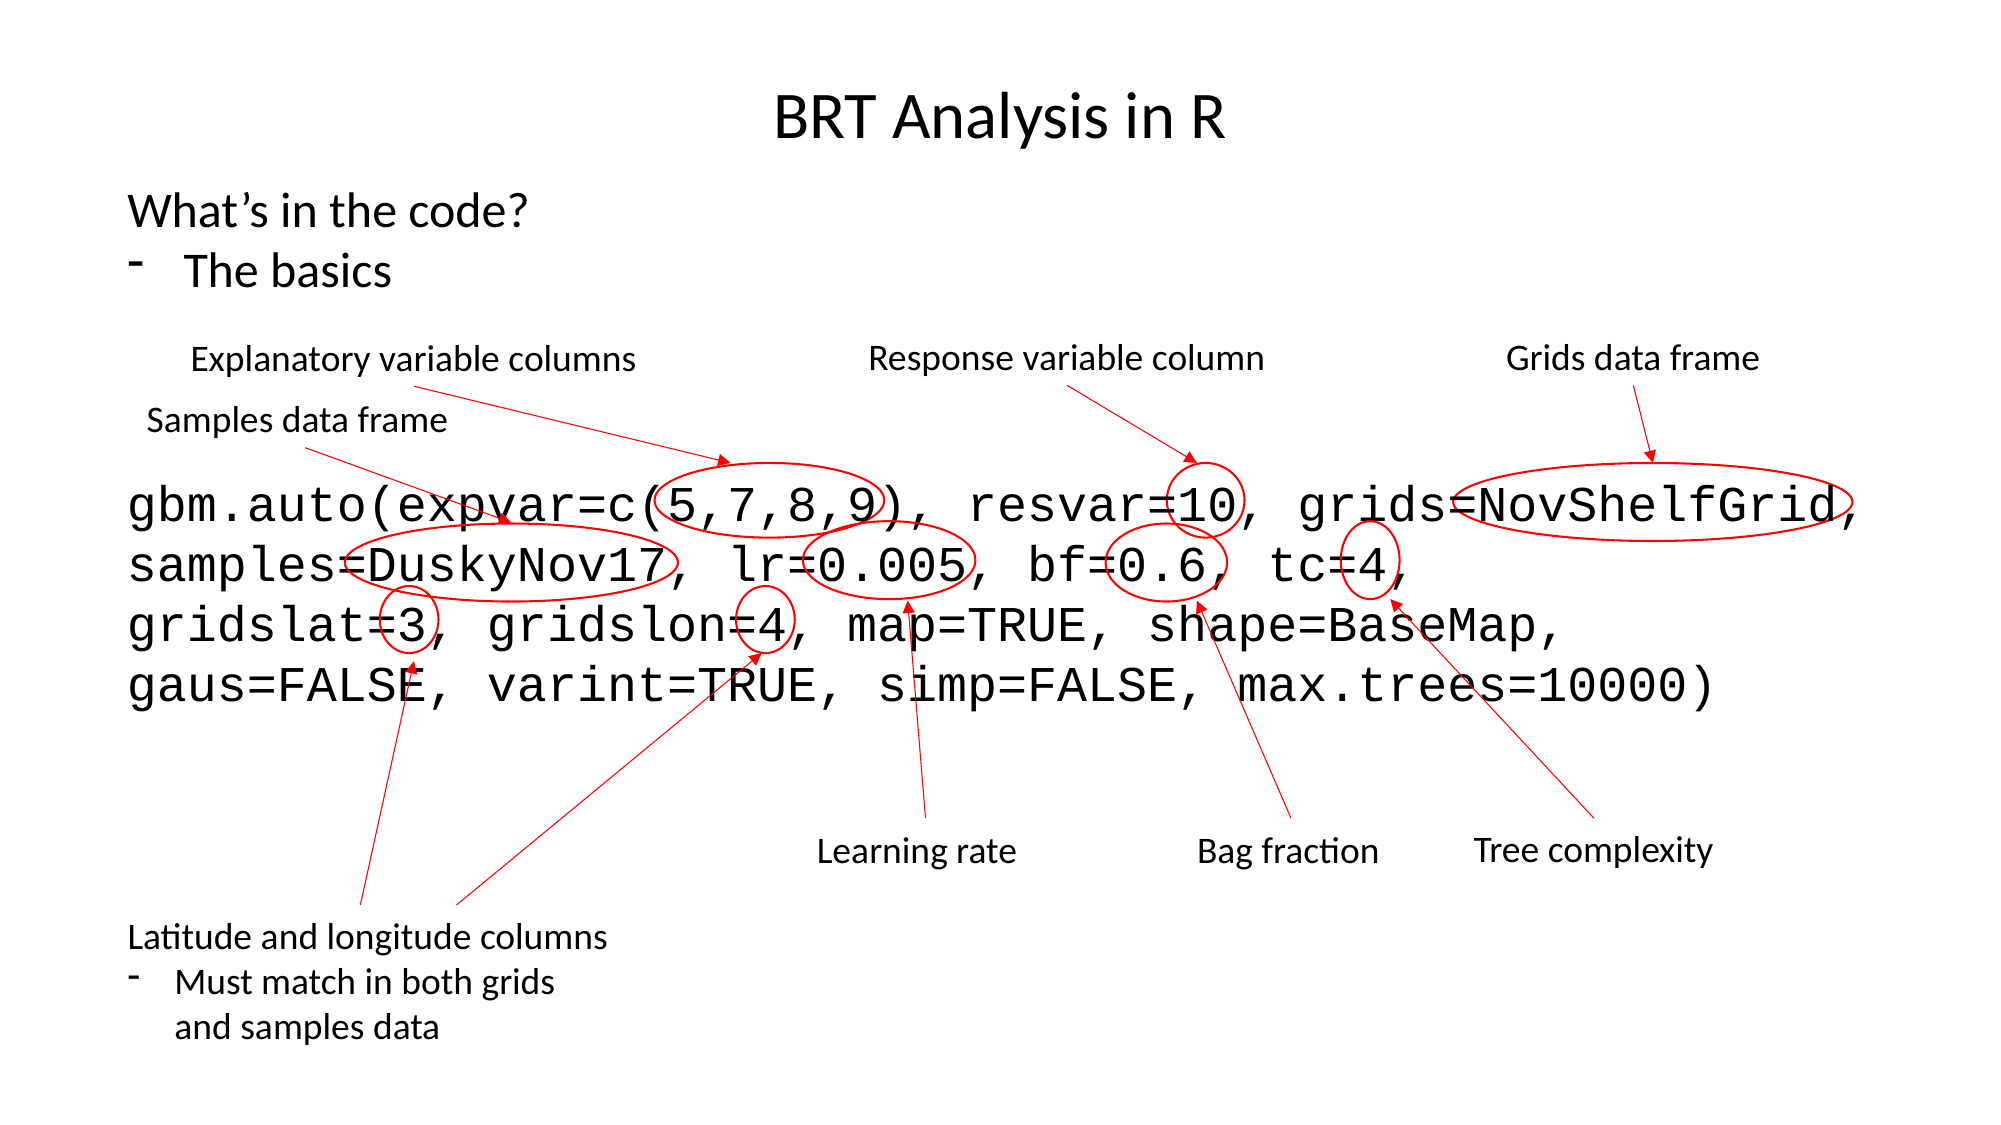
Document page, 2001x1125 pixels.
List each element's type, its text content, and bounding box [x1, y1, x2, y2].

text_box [1196, 600, 1291, 819]
text_box Latitude and longitude columns Must match in both grids and samples data [112, 904, 629, 1055]
text_box Response variable column [853, 325, 1281, 386]
text_box What’s in the code? The basics [112, 169, 545, 305]
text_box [360, 661, 414, 905]
text_box Grids data frame [1491, 325, 1776, 386]
text_box [1104, 522, 1229, 603]
text_box [1339, 520, 1401, 601]
text_box [378, 584, 440, 655]
text_box Learning rate [802, 818, 1033, 878]
text_box [343, 522, 679, 603]
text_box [1067, 386, 1197, 463]
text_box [907, 600, 926, 819]
text_box BRT Analysis in R [758, 64, 1242, 159]
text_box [1633, 386, 1653, 463]
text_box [305, 447, 512, 523]
text_box [801, 520, 977, 601]
text_box Bag fraction [1182, 818, 1395, 878]
text_box Samples data frame [131, 387, 413, 448]
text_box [456, 653, 762, 905]
text_box Explanatory variable columns [175, 326, 652, 387]
text_box gbm.auto(expvar=c(5,7,8,9), resvar=10, grids=NovShelfGrid, samples=DuskyNov17, lr=0.005, bf=0.6, tc=4, gridslat=3, gridslon=4, map=TRUE, shape=BaseMap, gaus=FALSE, varint=TRUE, simp=FALSE, max.trees=10000) [112, 463, 1913, 719]
text_box Tree complexity [1458, 817, 1729, 877]
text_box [1390, 599, 1594, 819]
text_box [735, 584, 796, 655]
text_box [413, 387, 731, 463]
